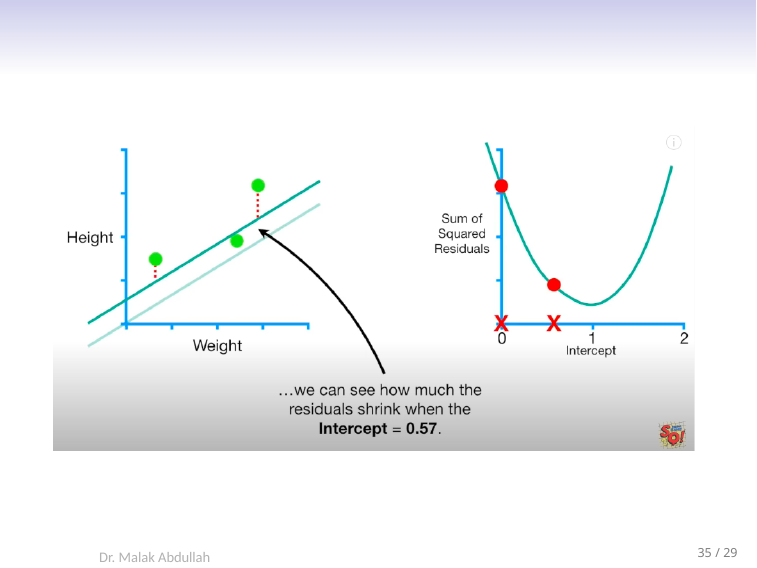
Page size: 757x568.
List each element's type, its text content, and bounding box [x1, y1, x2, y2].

footer Dr. Malak Abdullah [0, 548, 332, 566]
slide_number 35 / 29 [691, 548, 749, 565]
picture [0, 0, 756, 74]
picture [53, 126, 696, 452]
